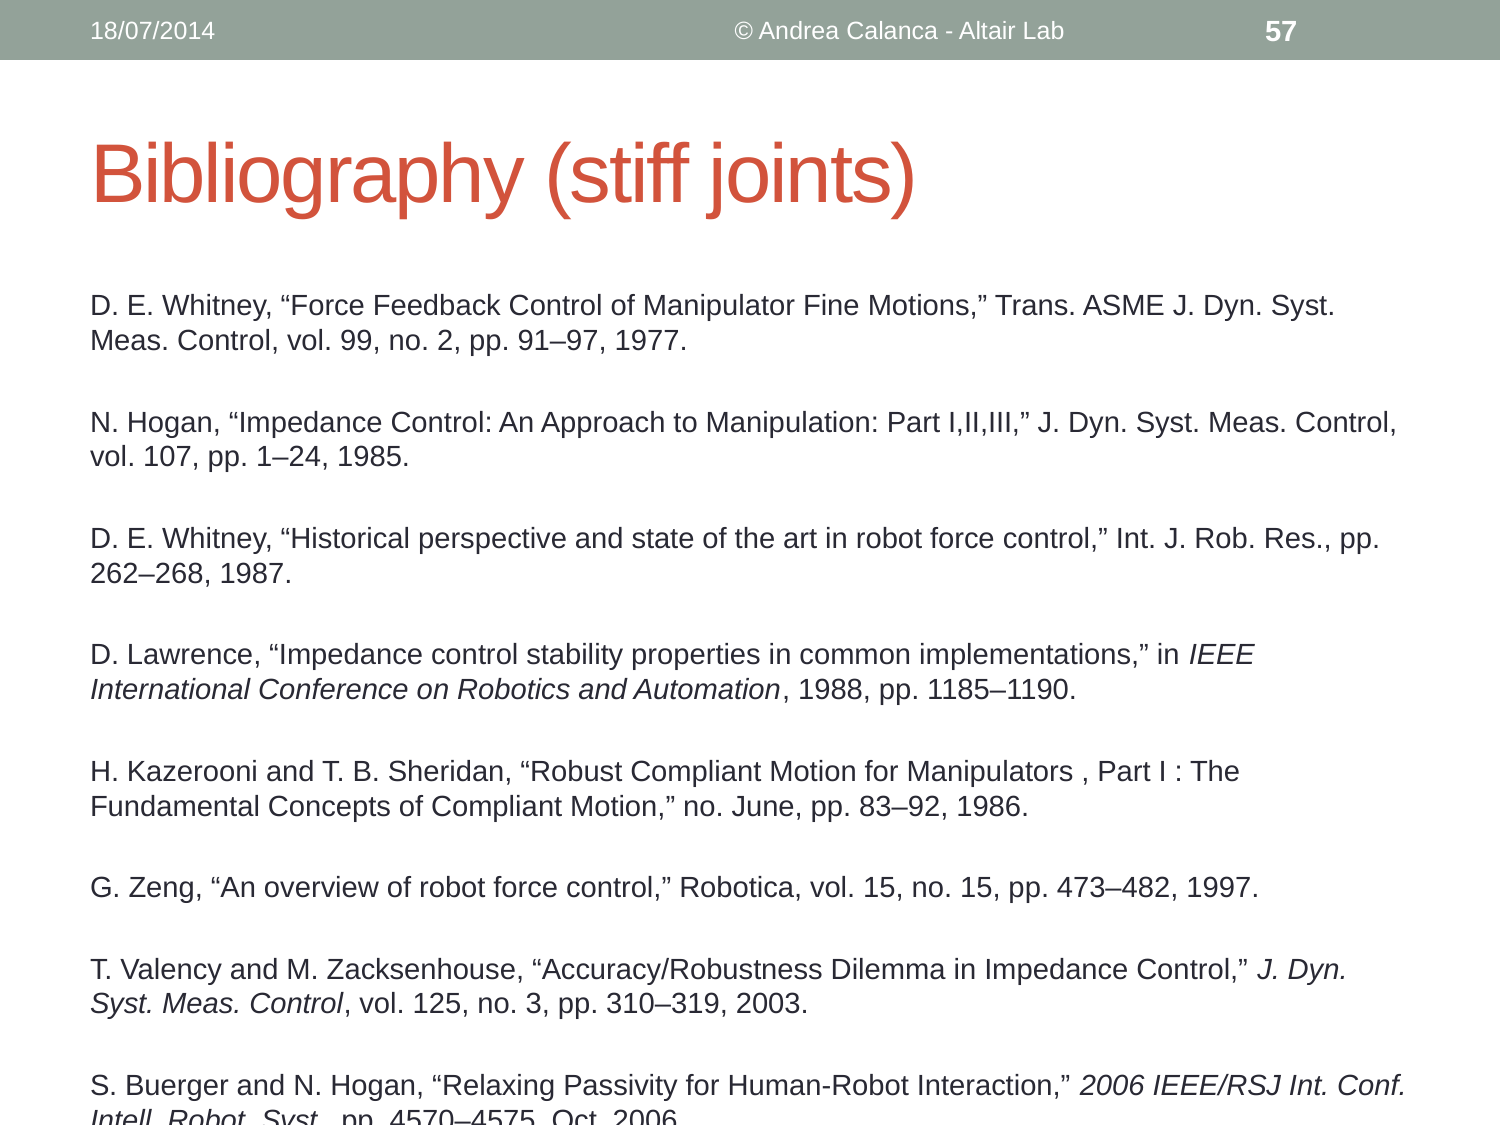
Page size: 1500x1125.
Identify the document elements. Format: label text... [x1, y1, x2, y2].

list D. E. Whitney, “Force Feedback Control of Manipulator Fine Motions,” Trans. ASME J. Dyn. Syst. Meas. Control, vol. 99, no. 2, pp. 91–97, 1977. N. Hogan, “Impedance Control: An Approach to Manipulation: Part I,II,III,” J. Dyn. Syst. Meas. Control, vol. 107, pp. 1–24, 1985. D. E. Whitney, “Historical perspective and state of the art in robot force control,” Int. J. Rob. Res., pp. 262–268, 1987. D. Lawrence, “Impedance control stability properties in common implementations,” in IEEE International Conference on Robotics and Automation, 1988, pp. 1185–1190. H. Kazerooni and T. B. Sheridan, “Robust Compliant Motion for Manipulators , Part I : The Fundamental Concepts of Compliant Motion,” no. June, pp. 83–92, 1986. G. Zeng, “An overview of robot force control,” Robotica, vol. 15, no. 15, pp. 473–482, 1997. T. Valency and M. Zacksenhouse, “Accuracy/Robustness Dilemma in Impedance Control,” J. Dyn. Syst. Meas. Control, vol. 125, no. 3, pp. 310–319, 2003. S. Buerger and N. Hogan, “Relaxing Passivity for Human-Robot Interaction,” 2006 IEEE/RSJ Int. Conf. Intell. Robot. Syst., pp. 4570–4575, Oct. 2006. [75, 278, 1425, 1125]
footer © Andrea Calanca - Altair Lab [562, 3, 1238, 57]
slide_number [75, 3, 550, 57]
title Bibliography (stiff joints) [75, 87, 1425, 250]
slide_number 57 [1250, 3, 1425, 57]
